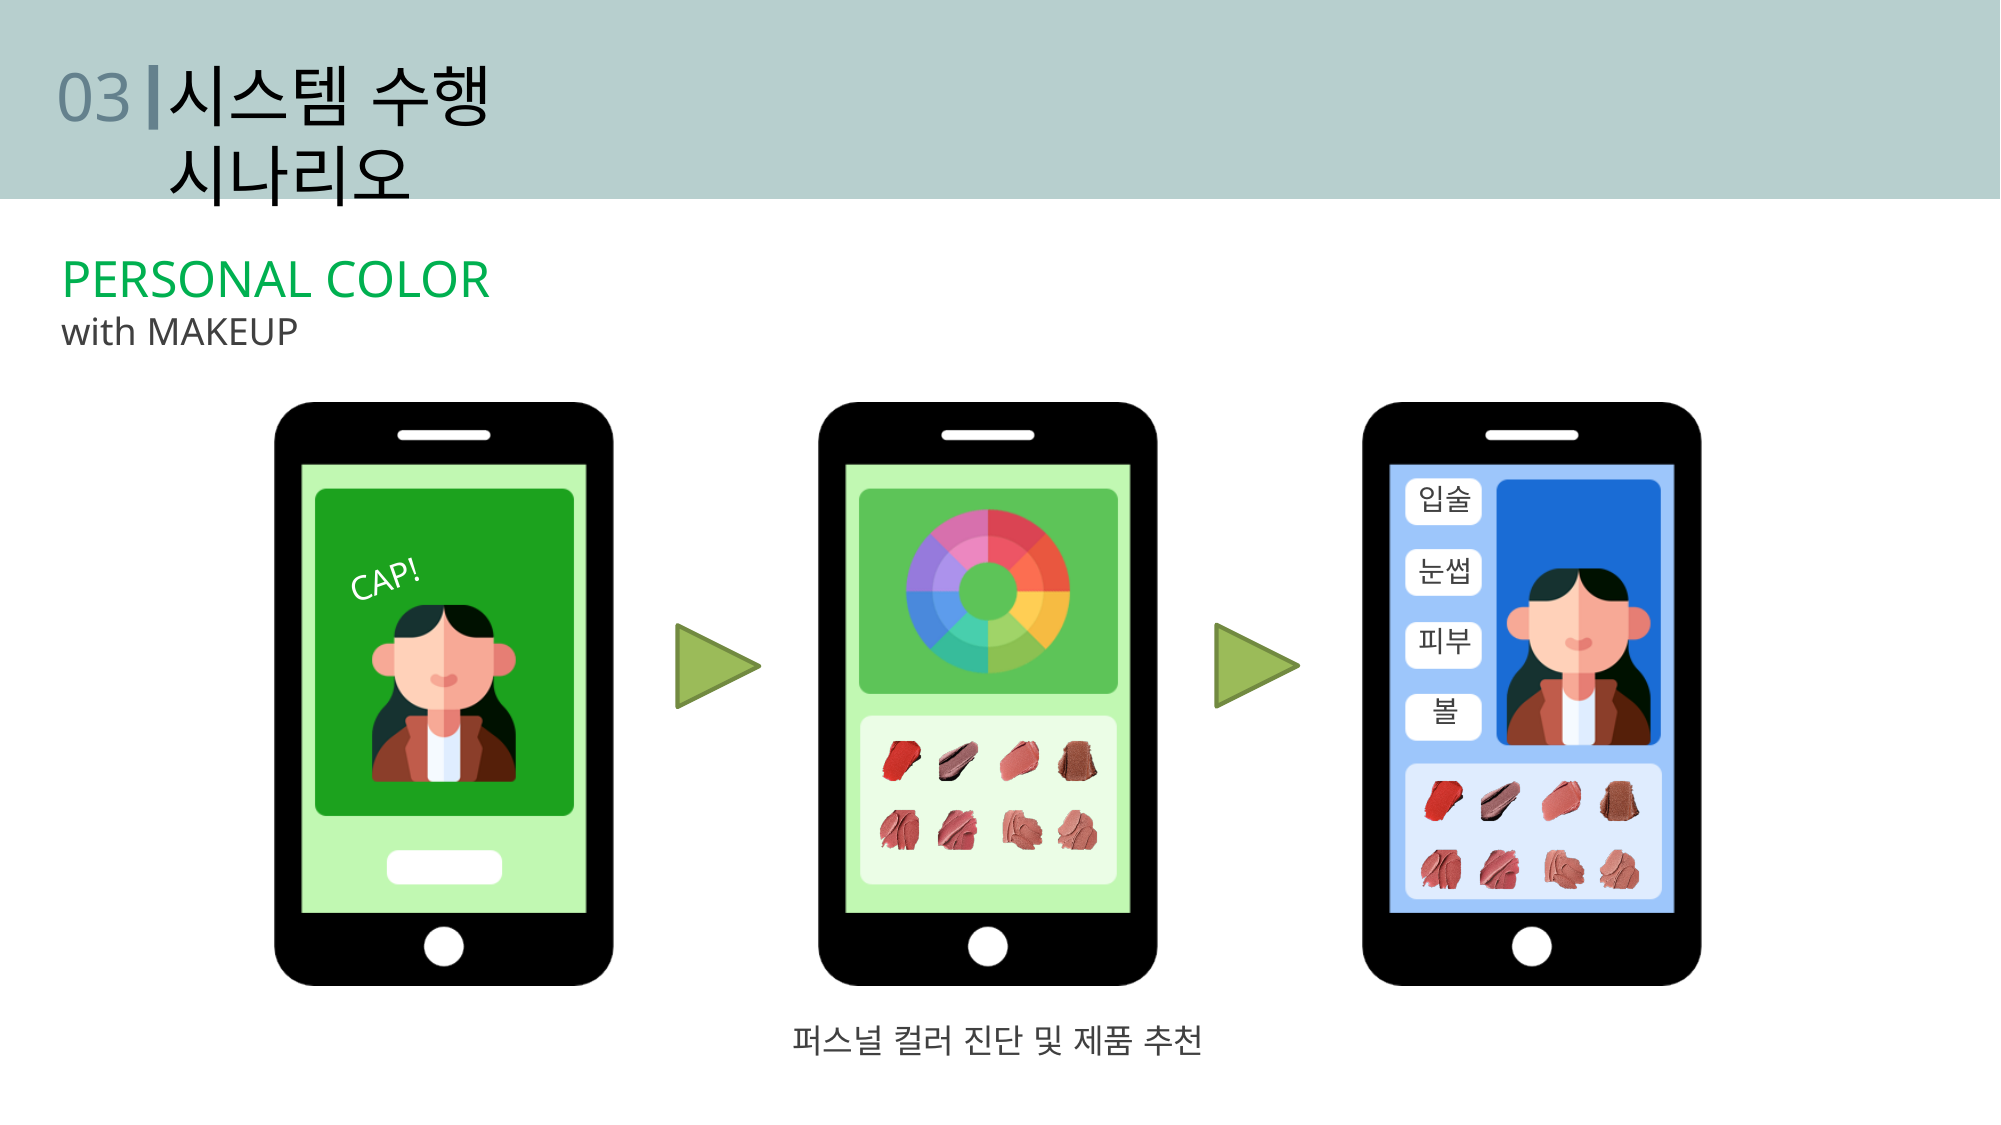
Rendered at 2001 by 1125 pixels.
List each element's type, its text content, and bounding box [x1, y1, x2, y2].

text_box PERSONAL COLOR with MAKEUP [46, 240, 641, 360]
text_box 퍼스널 컬러 진단 및 제품 추천 [769, 1012, 1228, 1068]
picture [152, 402, 1824, 986]
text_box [1536, 776, 1644, 895]
text_box [0, 0, 2000, 201]
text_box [995, 736, 1102, 855]
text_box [874, 736, 984, 855]
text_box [41, 47, 768, 144]
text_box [1416, 776, 1525, 895]
